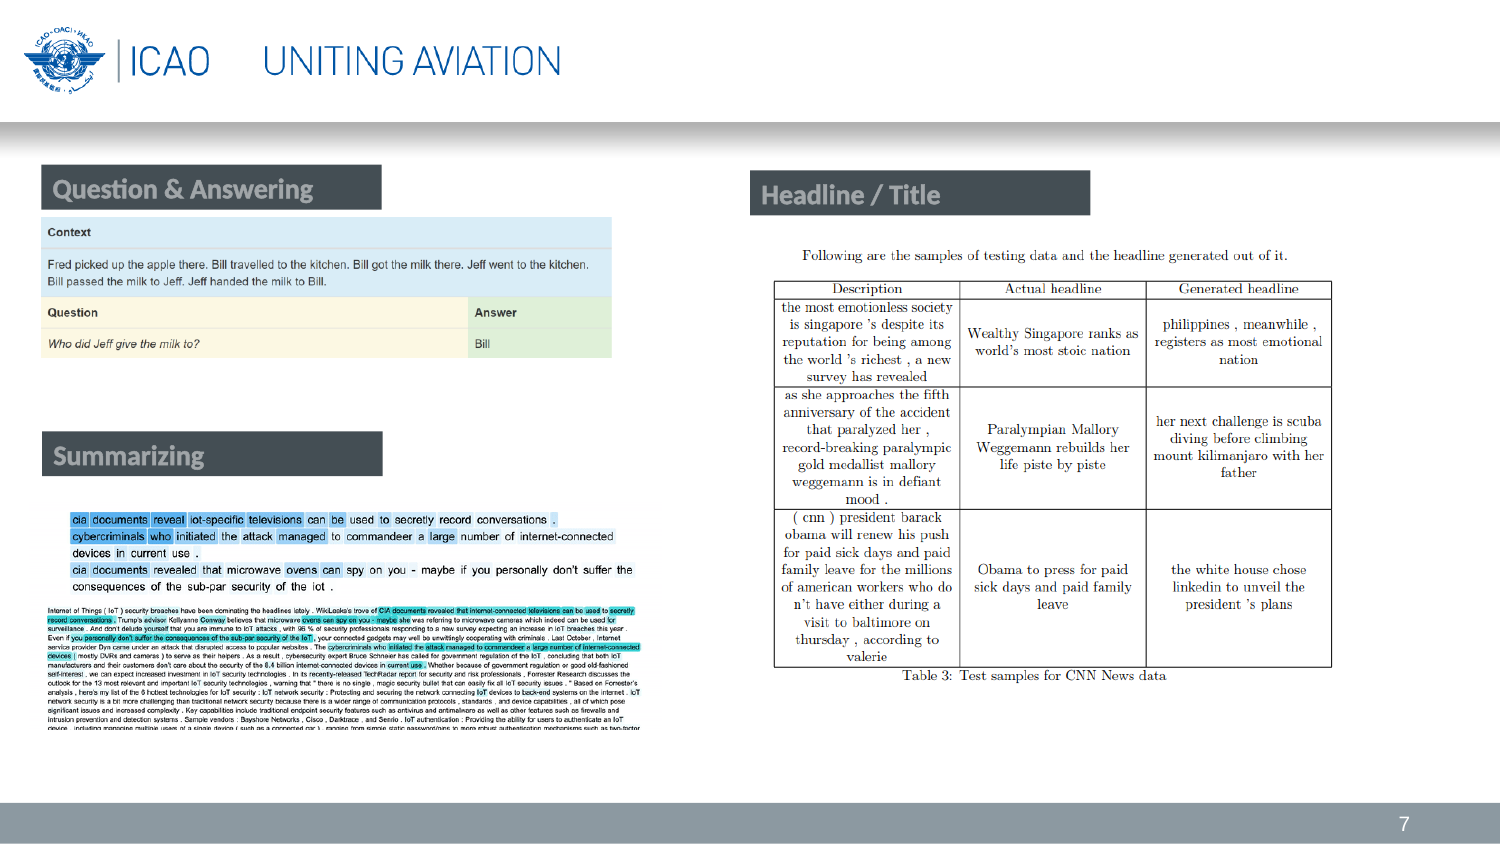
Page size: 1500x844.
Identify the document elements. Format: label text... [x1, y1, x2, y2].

text_box Headline / Title [750, 170, 1091, 216]
picture [749, 235, 1349, 688]
picture [0, 0, 1500, 161]
text_box Summarizing [42, 431, 383, 477]
text_box Question & Answering [41, 164, 382, 210]
picture [40, 216, 612, 358]
slide_number 7 [1074, 802, 1425, 844]
picture [28, 501, 662, 731]
